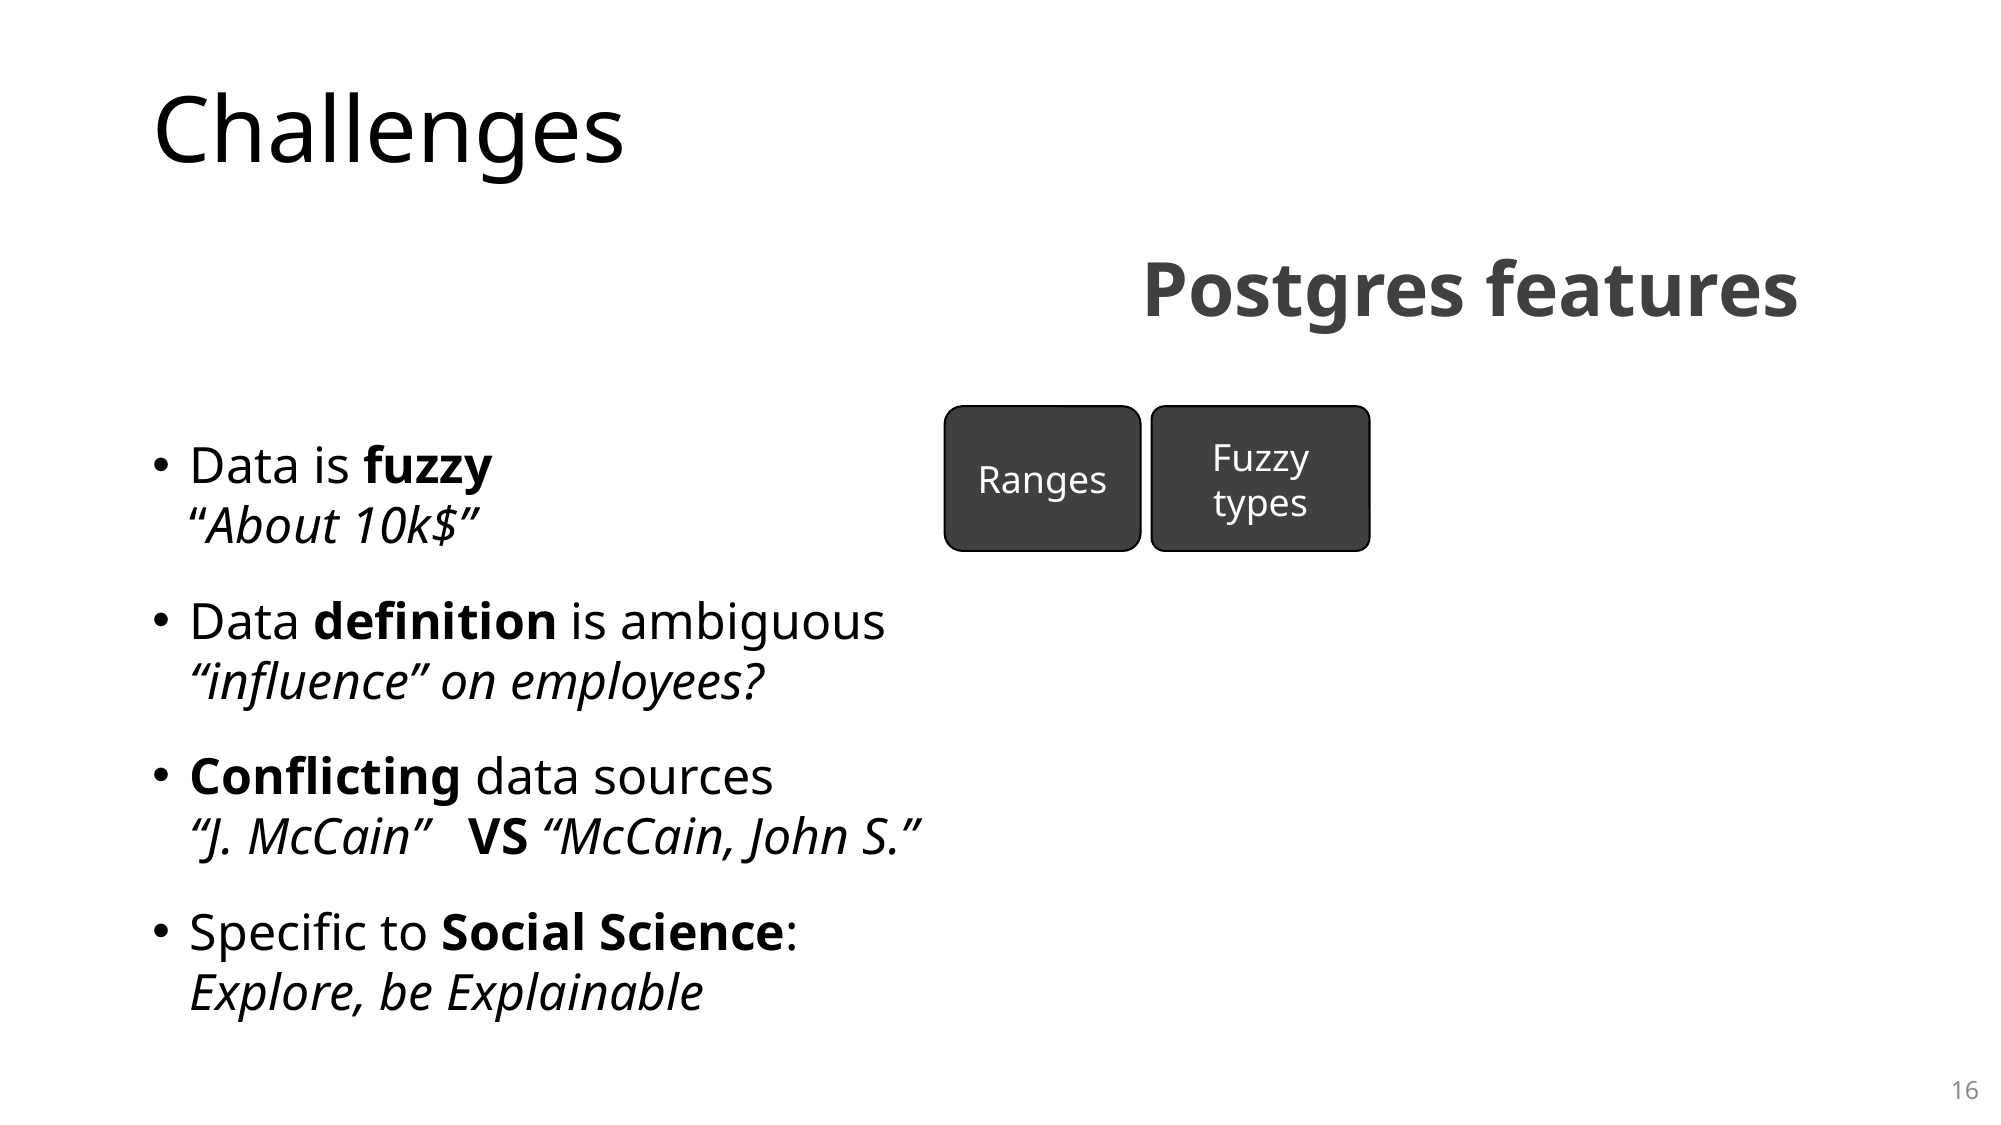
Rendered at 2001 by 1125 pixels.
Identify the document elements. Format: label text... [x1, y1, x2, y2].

text_box Ranges [943, 405, 1142, 552]
text_box Fuzzy types [1150, 405, 1371, 552]
list Data is fuzzy “About 10k$” Data definition is ambiguous “influence” on employees? Conflicting data sources “J. McCain” VS “McCain, John S.” Specific to Social Science: Explore, be Explainable [137, 272, 1863, 1103]
slide_number 16 [1655, 1061, 1994, 1122]
text_box Postgres features [1126, 244, 1863, 354]
title Challenges [137, 24, 1863, 242]
